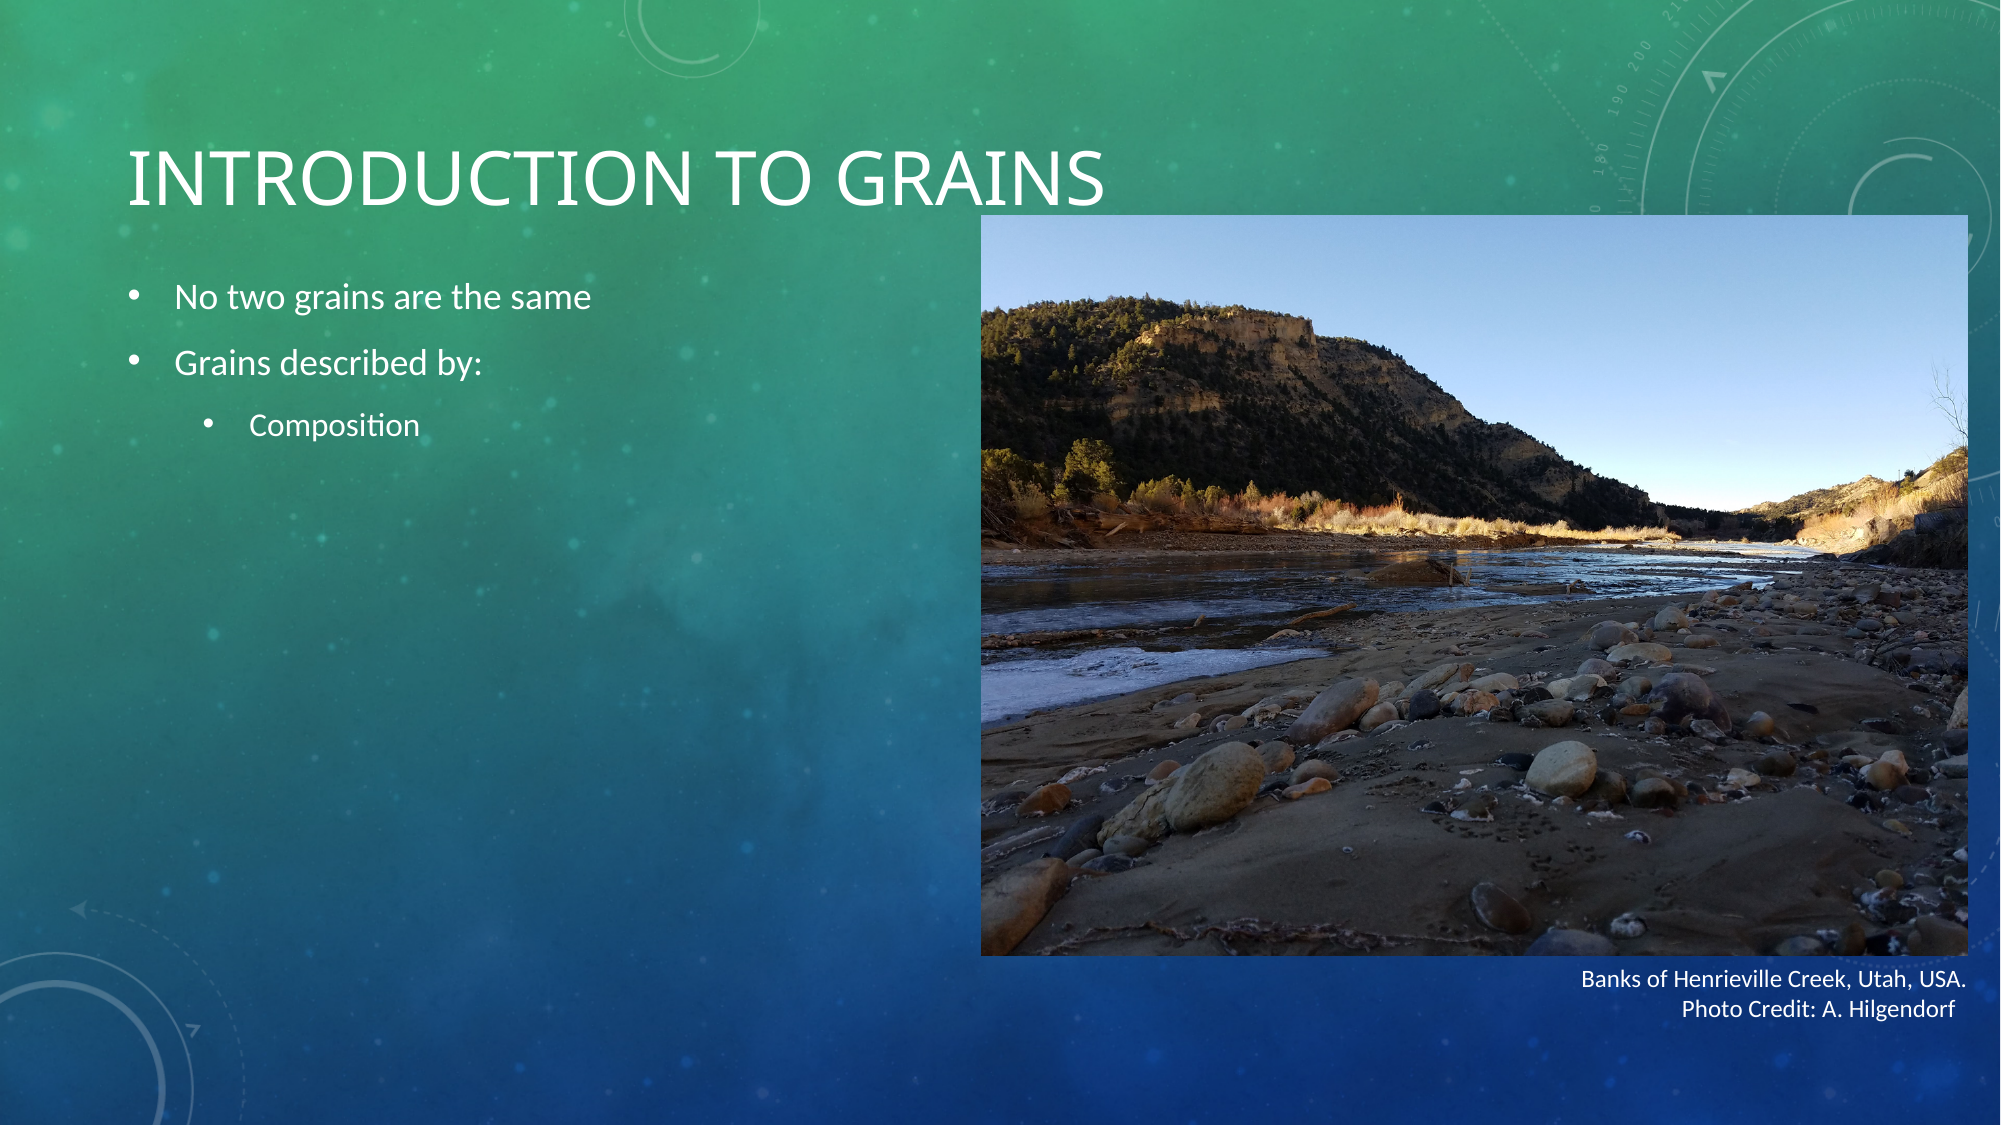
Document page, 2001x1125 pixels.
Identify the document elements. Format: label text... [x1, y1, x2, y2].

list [981, 215, 1968, 956]
list No two grains are the same Grains described by: Composition [112, 264, 932, 950]
picture [0, 0, 2001, 1125]
title Introduction to Grains [112, 99, 1775, 251]
text_box Banks of Henrieville Creek, Utah, USA. Photo Credit: A. Hilgendorf [1566, 955, 1983, 1030]
